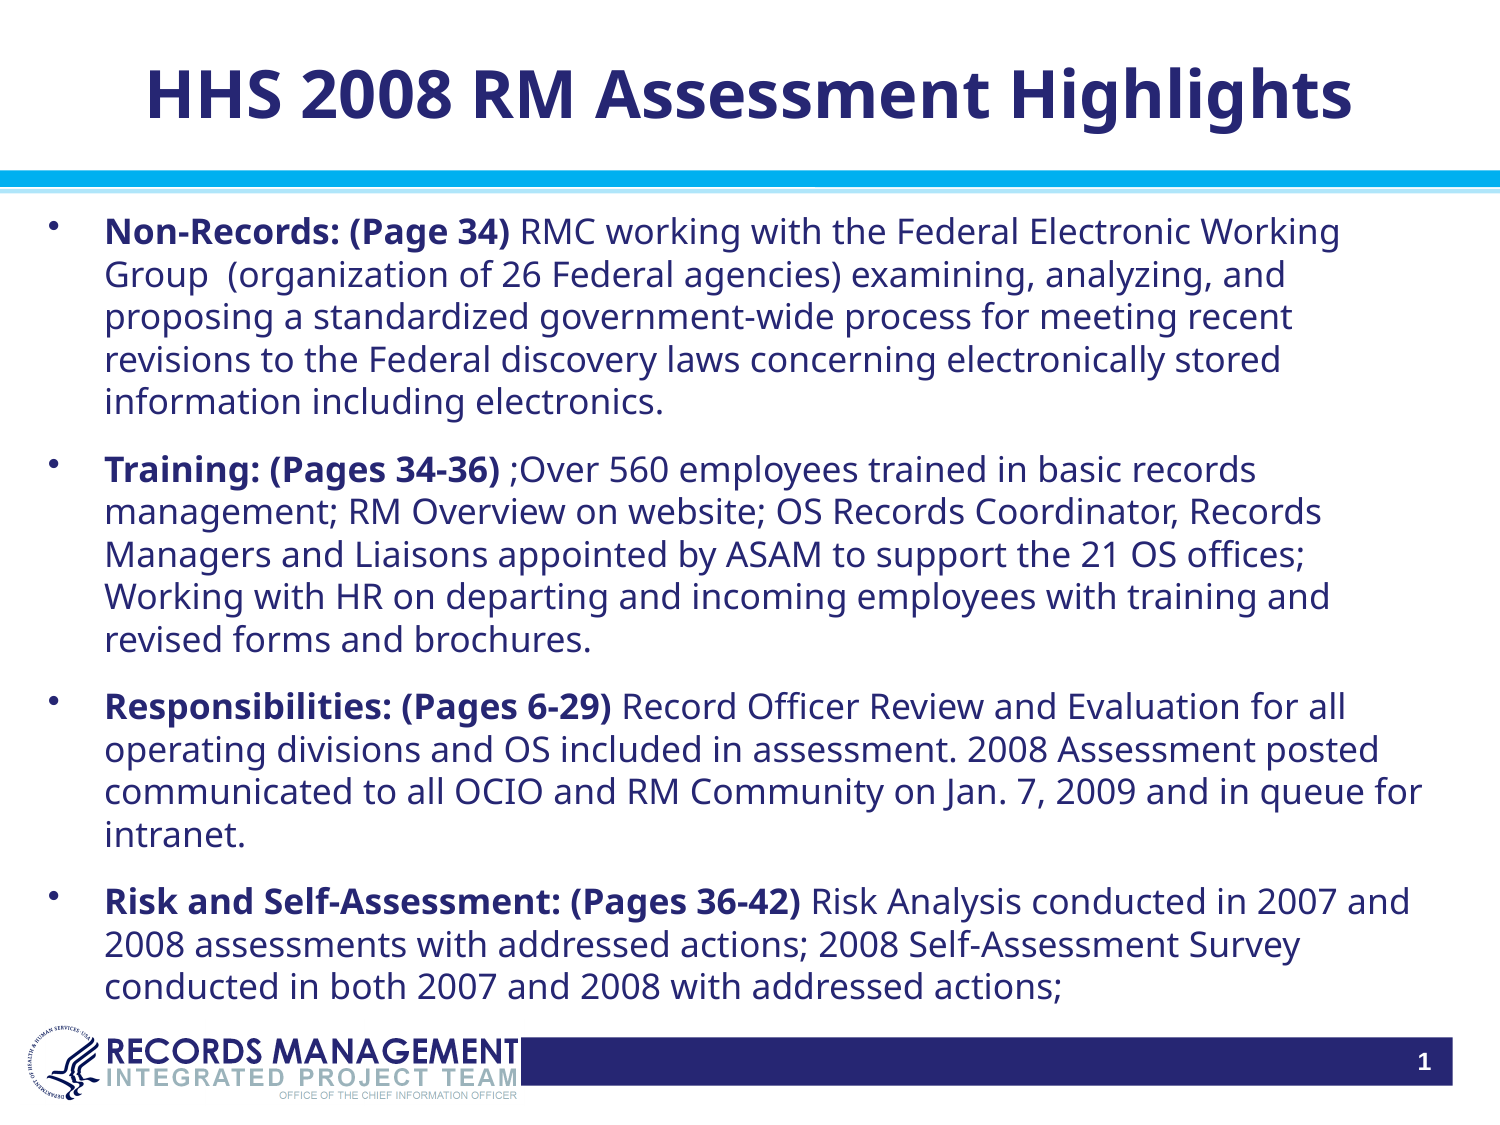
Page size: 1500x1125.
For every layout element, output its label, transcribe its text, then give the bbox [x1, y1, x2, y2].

picture [20, 1019, 525, 1106]
slide_number 124 [569, 1037, 1447, 1094]
list Non-Records: (Page 34) RMC working with the Federal Electronic Working Group (organization of 26 Federal agencies) examining, analyzing, and proposing a standardized government-wide process for meeting recent revisions to the Federal discovery laws concerning electronically stored information including electronics. Training: (Pages 34-36) ;Over 560 employees trained in basic records management; RM Overview on website; OS Records Coordinator, Records Managers and Liaisons appointed by ASAM to support the 21 OS offices; Working with HR on departing and incoming employees with training and revised forms and brochures. Responsibilities: (Pages 6-29) Record Officer Review and Evaluation for all operating divisions and OS included in assessment. 2008 Assessment posted communicated to all OCIO and RM Community on Jan. 7, 2009 and in queue for intranet. Risk and Self-Assessment: (Pages 36-42) Risk Analysis conducted in 2007 and 2008 assessments with addressed actions; 2008 Self-Assessment Survey conducted in both 2007 and 2008 with addressed actions; [32, 201, 1465, 1022]
title HHS 2008 RM Assessment Highlights [0, 16, 1500, 167]
